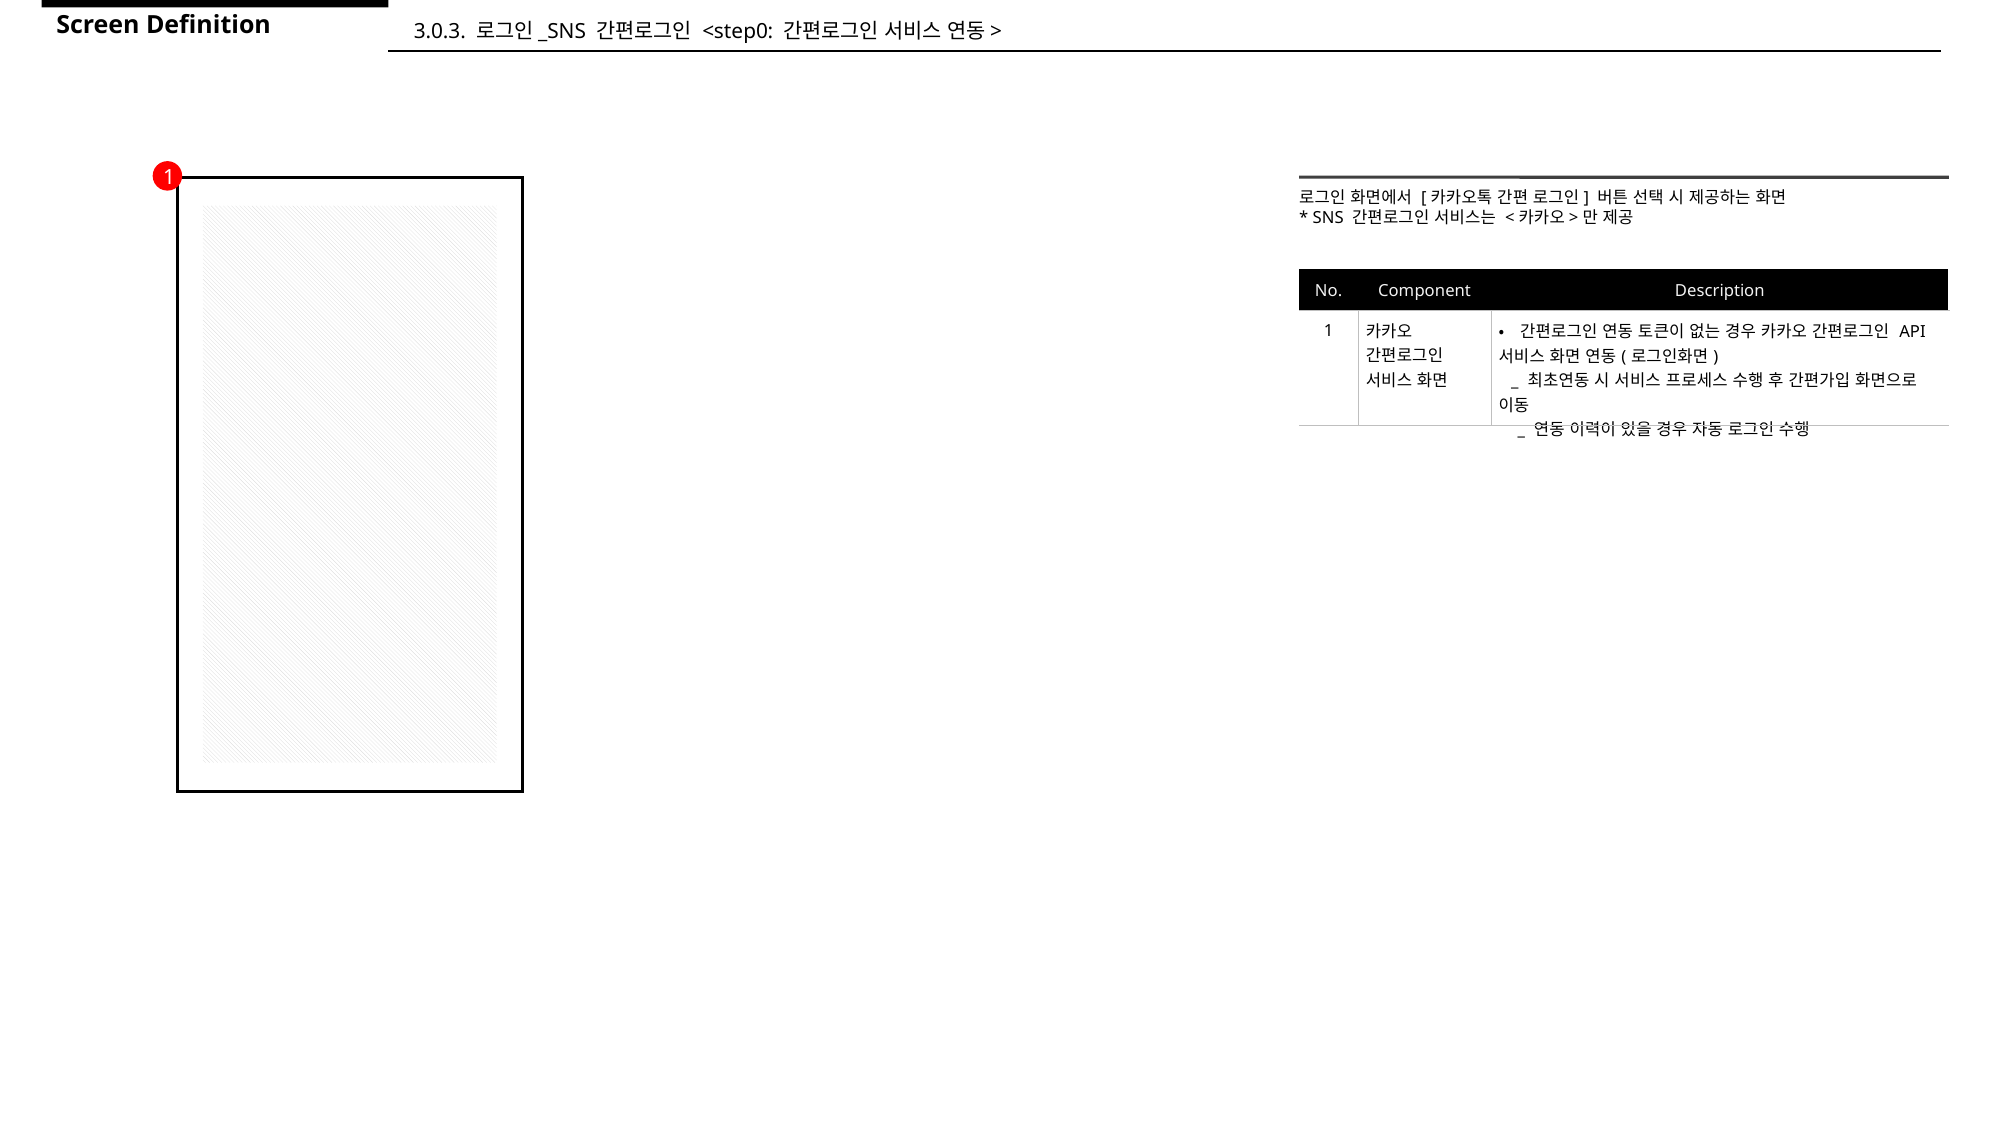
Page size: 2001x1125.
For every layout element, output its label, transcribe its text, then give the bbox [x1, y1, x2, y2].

table_cell •간편로그인 연동 토큰이 없는 경우 카카오 간편로그인 API 서비스 화면 연동(로그인화면) _ 최초연동 시 서비스 프로세스 수행 후 간편가입 화면으로 이동 _ 연동 이력이 있을 경우 자동 로그인 수행 [1492, 311, 1949, 425]
text_box [202, 205, 498, 764]
table_header No. [1299, 269, 1357, 310]
table_cell 카카오 간편로그인 서비스 화면 [1359, 311, 1491, 425]
table_cell 1 [1299, 311, 1358, 425]
table_header Component [1359, 269, 1490, 310]
text_box [176, 176, 524, 792]
list 3.0.3. 로그인_SNS 간편로그인 <step0: 간편로그인 서비스 연동> [399, 12, 1444, 53]
text_box 1 [151, 160, 184, 192]
text_box 로그인 화면에서 [카카오톡 간편 로그인] 버튼 선택 시 제공하는 화면 * SNS 간편로그인 서비스는 <카카오>만 제공 [1299, 175, 1949, 256]
list Screen Definition [41, 4, 389, 53]
table_header Description [1492, 269, 1948, 310]
